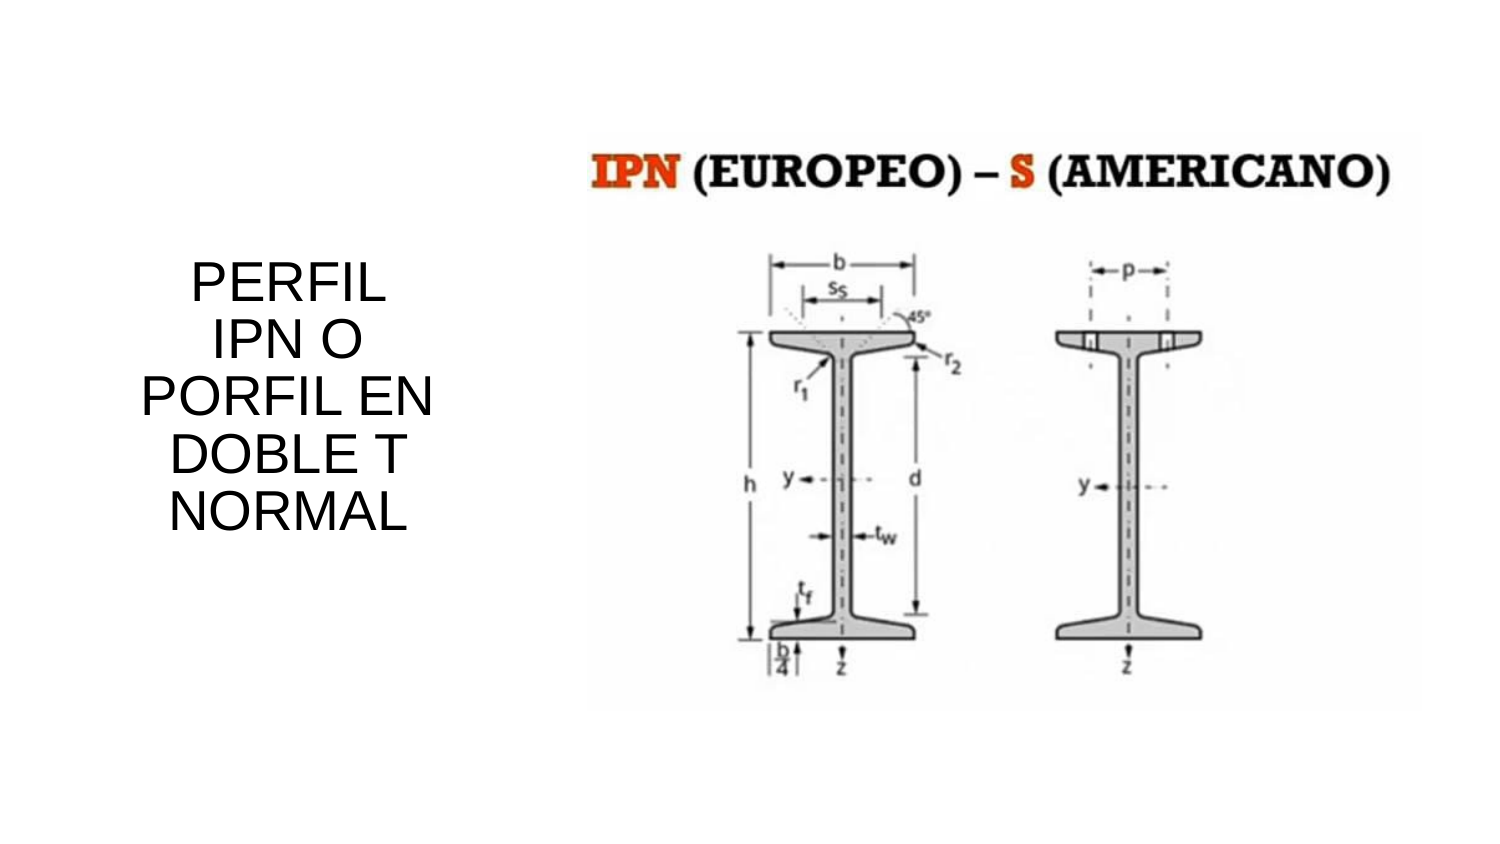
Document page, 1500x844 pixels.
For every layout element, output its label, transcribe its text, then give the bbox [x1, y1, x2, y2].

title PERFIL IPN O PORFIL EN DOBLE T NORMAL [126, 242, 450, 556]
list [587, 132, 1423, 711]
